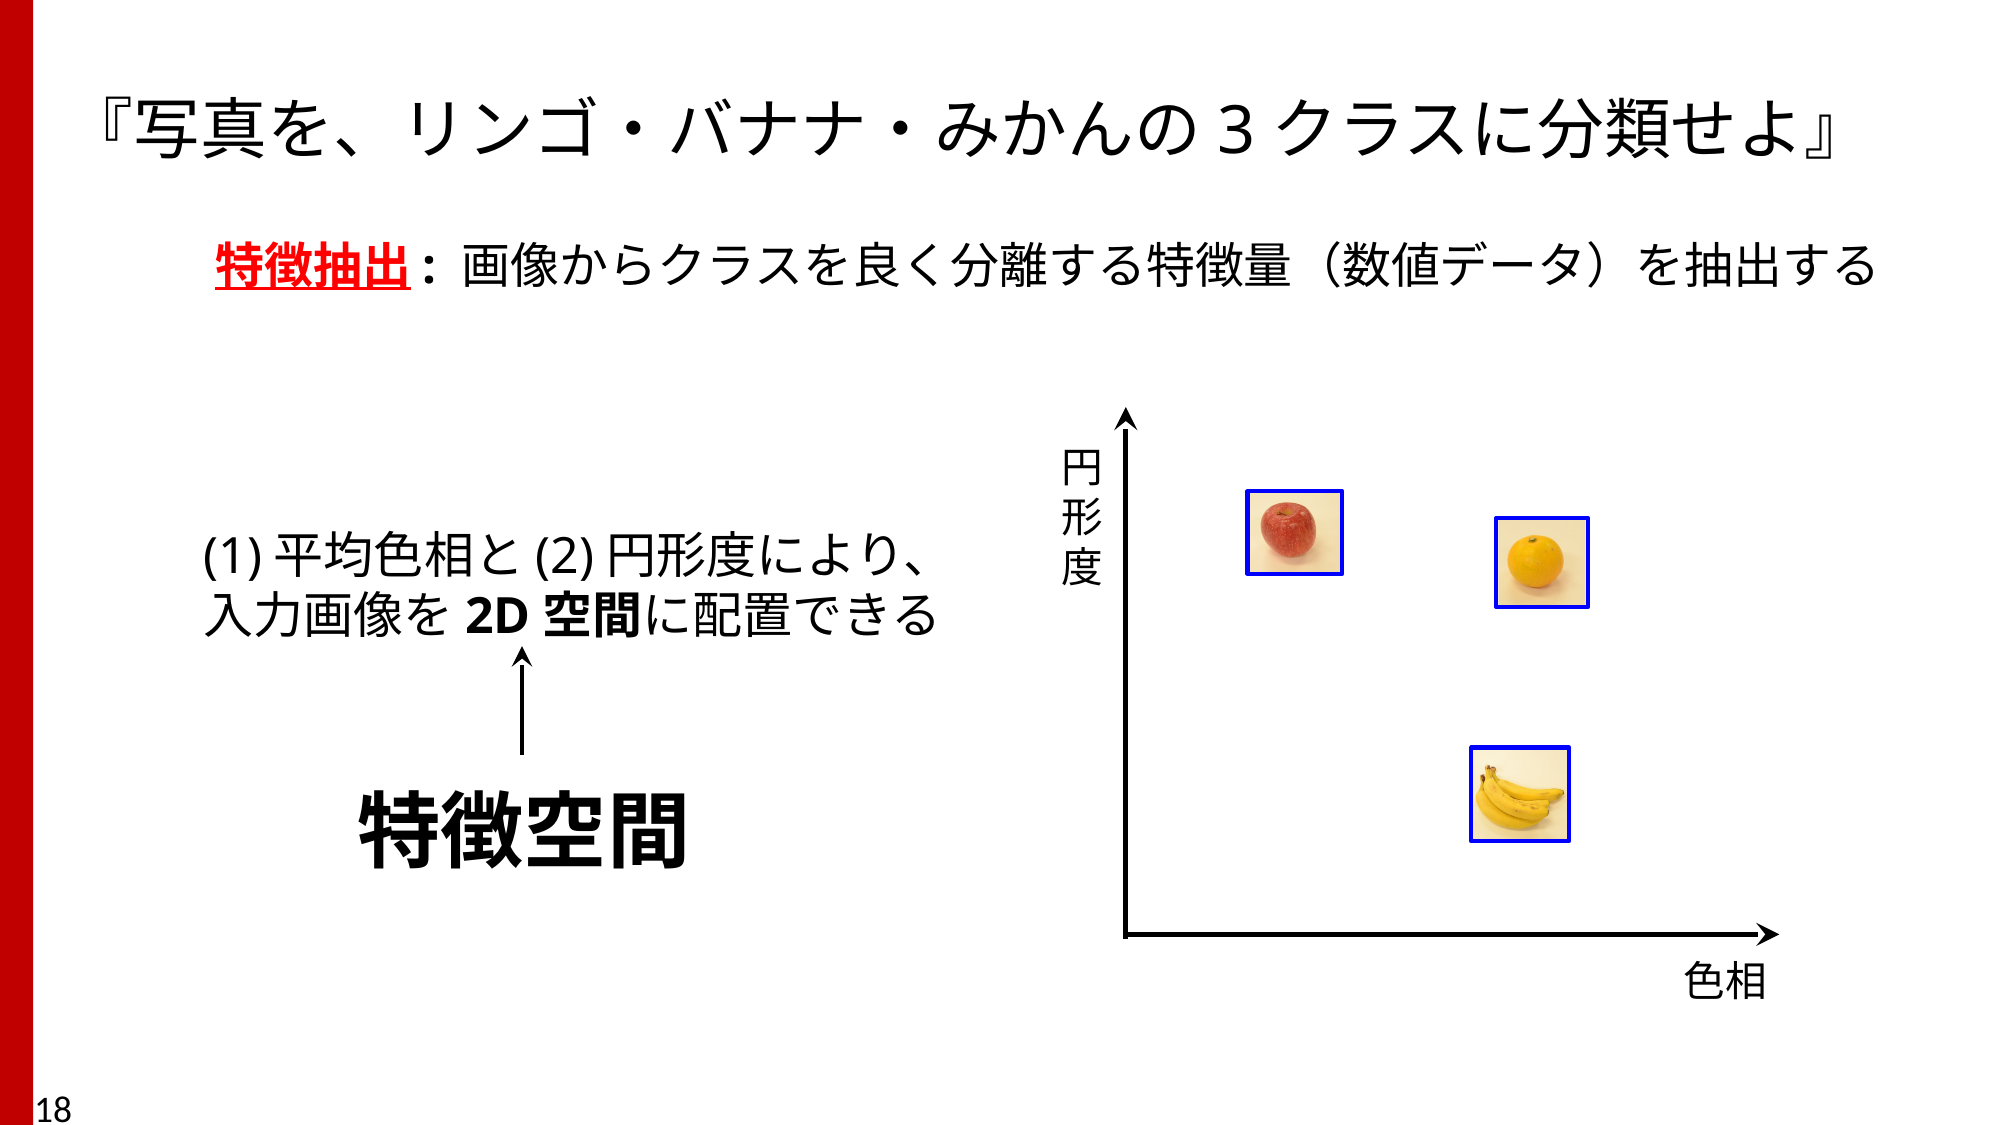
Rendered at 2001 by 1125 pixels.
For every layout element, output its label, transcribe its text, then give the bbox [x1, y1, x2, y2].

text_box 特徴空間 [342, 770, 706, 886]
text_box 『写真を、リンゴ・バナナ・みかんの3クラスに分類せよ』 [28, 79, 1910, 190]
text_box 色相 [1668, 947, 1782, 1013]
text_box 円 形 度 [1047, 433, 1119, 599]
picture [1249, 493, 1340, 572]
picture [1473, 749, 1568, 840]
slide_number 18 [19, 1077, 470, 1125]
picture [1498, 519, 1586, 605]
text_box 特徴抽出: 画像からクラスを良く分離する特徴量（数値データ）を抽出する [200, 226, 1905, 316]
text_box (1)平均色相と(2)円形度により、入力画像を2D空間に配置できる [188, 516, 1008, 652]
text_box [1125, 406, 1780, 939]
